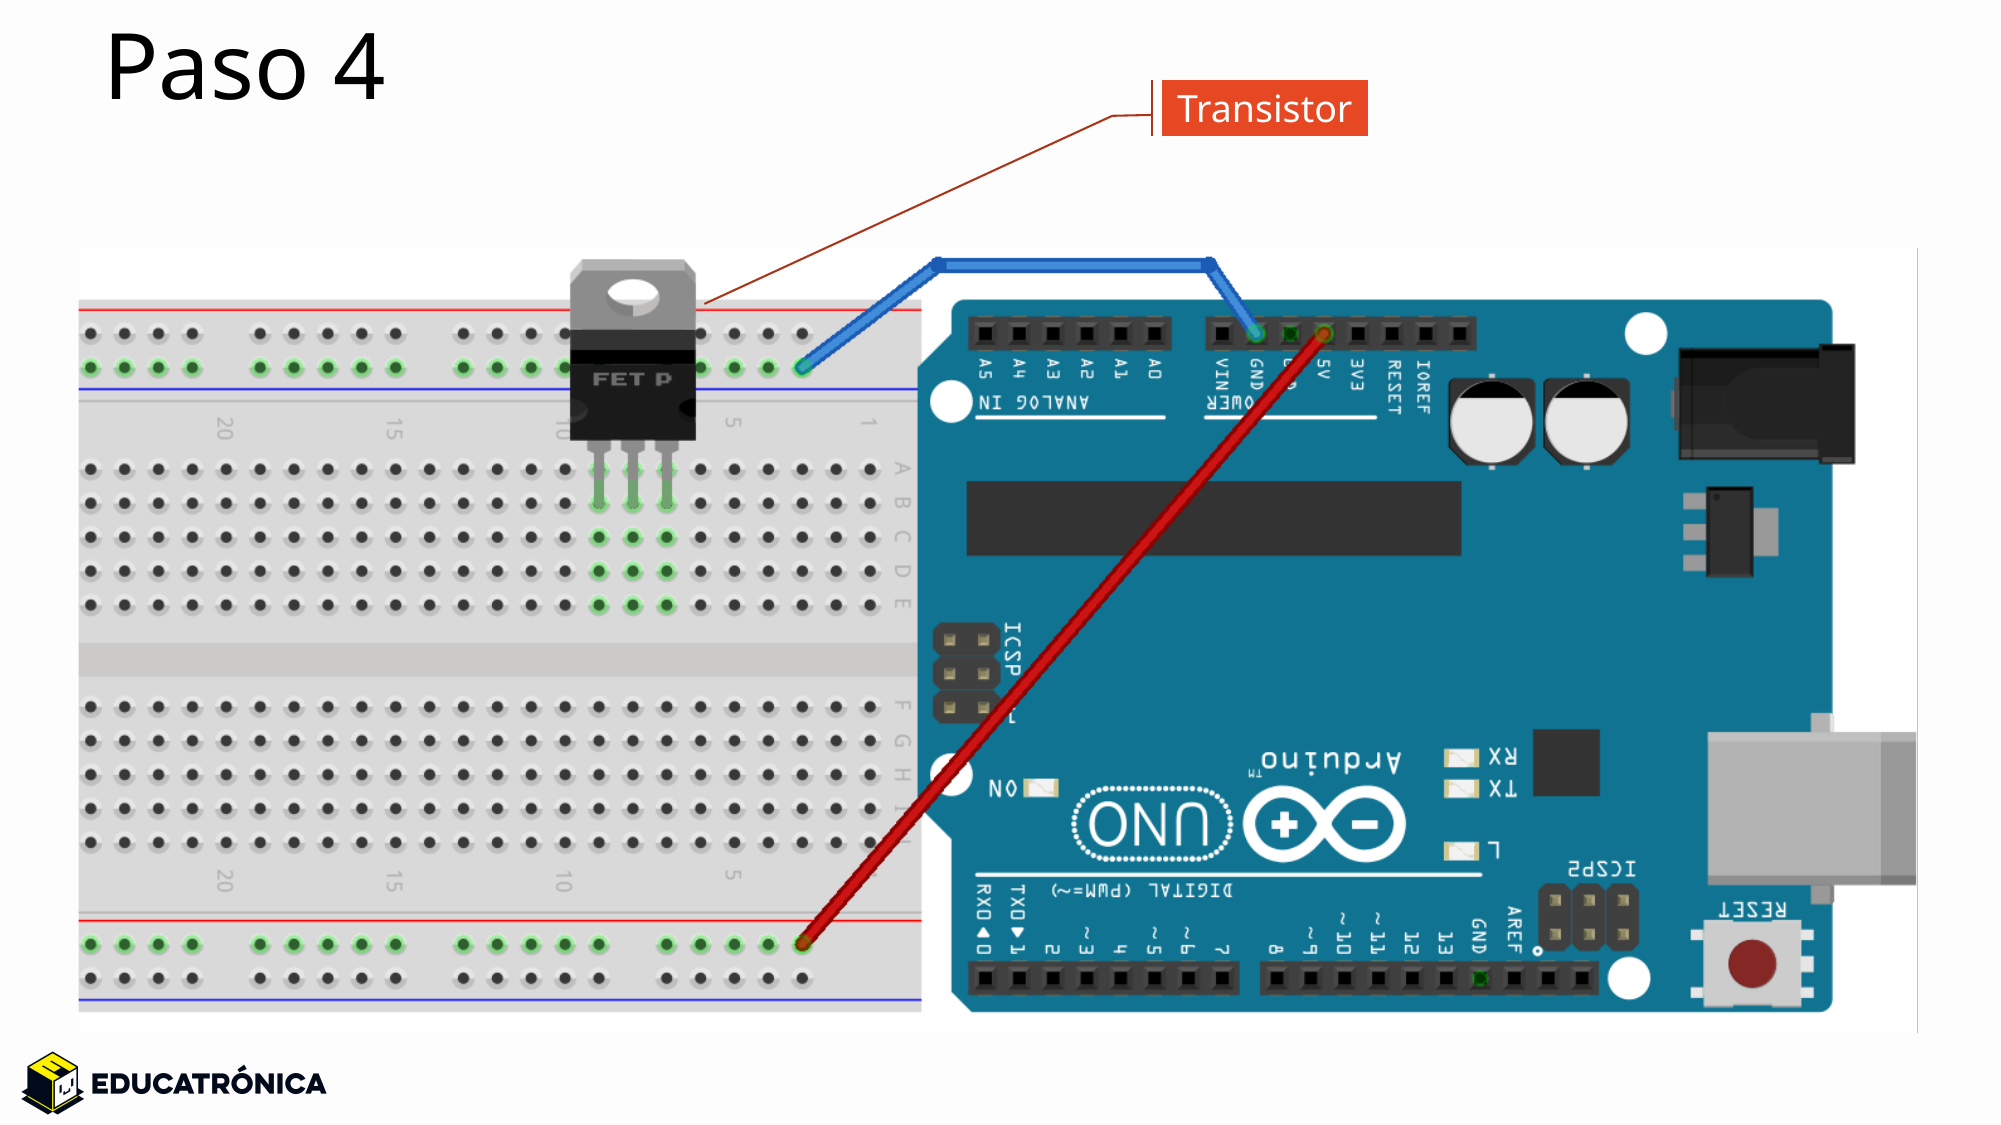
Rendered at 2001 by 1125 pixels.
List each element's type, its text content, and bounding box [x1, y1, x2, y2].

picture [78, 248, 1925, 1033]
picture [19, 1048, 330, 1118]
text_box Transistor [823, 79, 1153, 248]
text_box Transistor [1162, 80, 1368, 136]
title Paso 4 [88, 7, 1912, 133]
